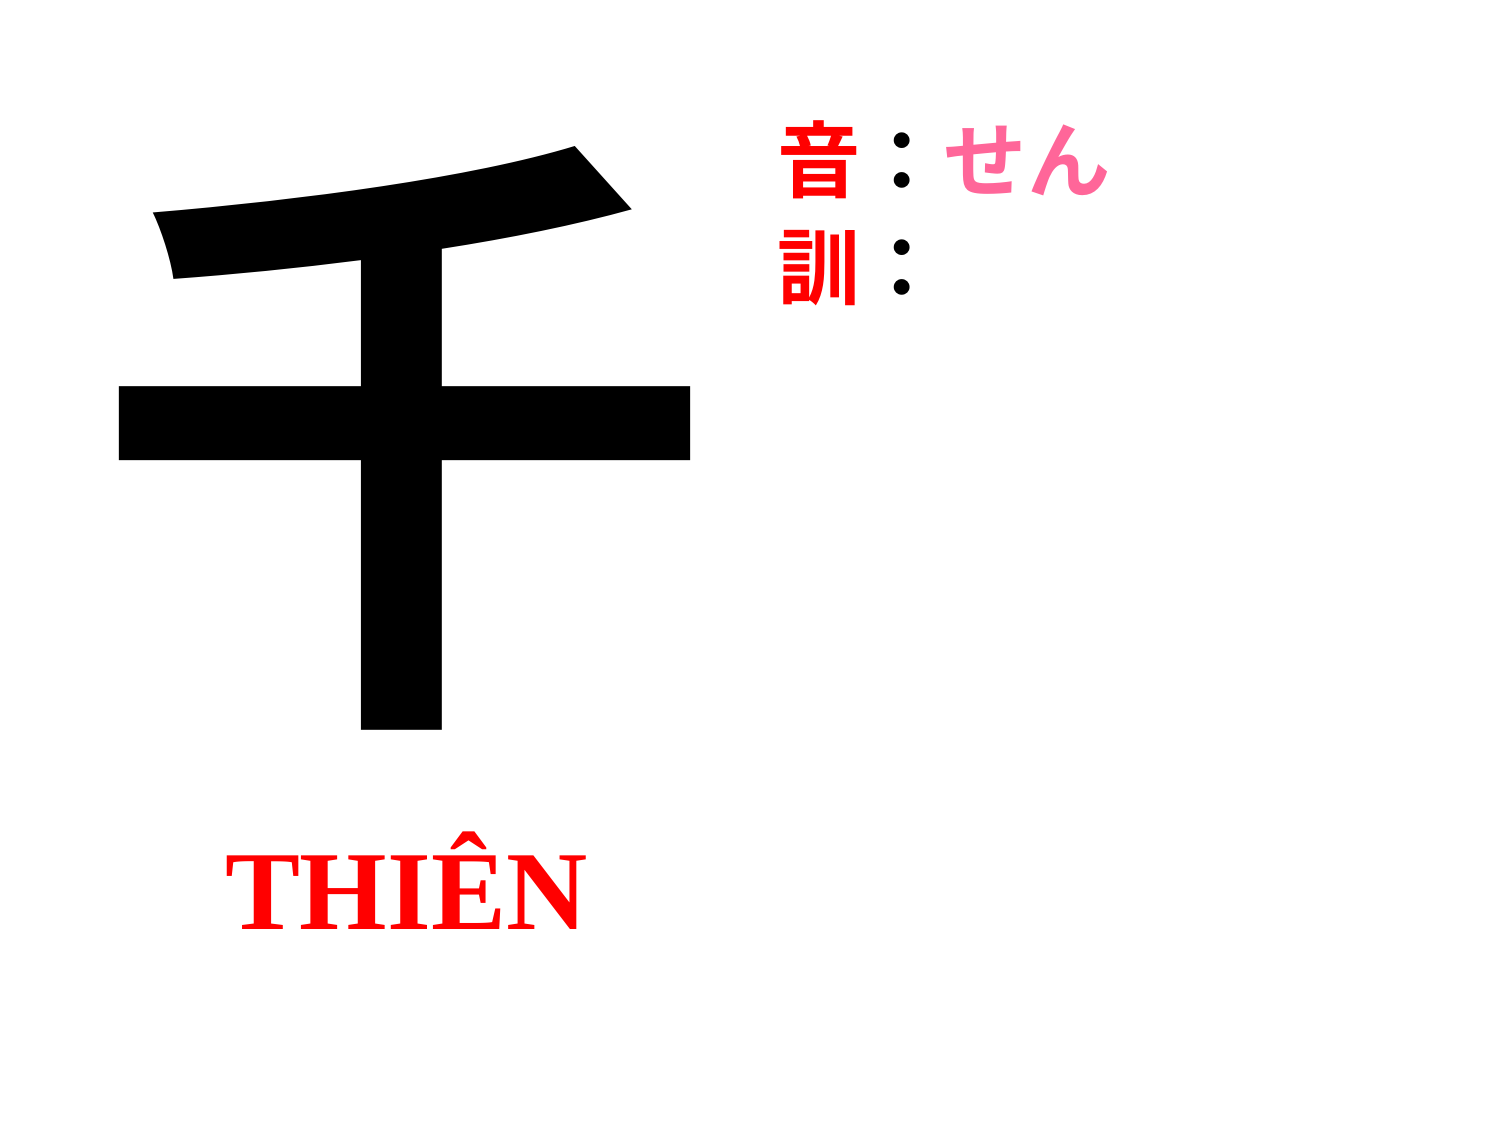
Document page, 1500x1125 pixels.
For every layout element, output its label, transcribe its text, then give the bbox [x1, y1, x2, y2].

list 音：せん 訓： [762, 112, 1425, 1005]
list 千 THIÊN [75, 125, 738, 1005]
